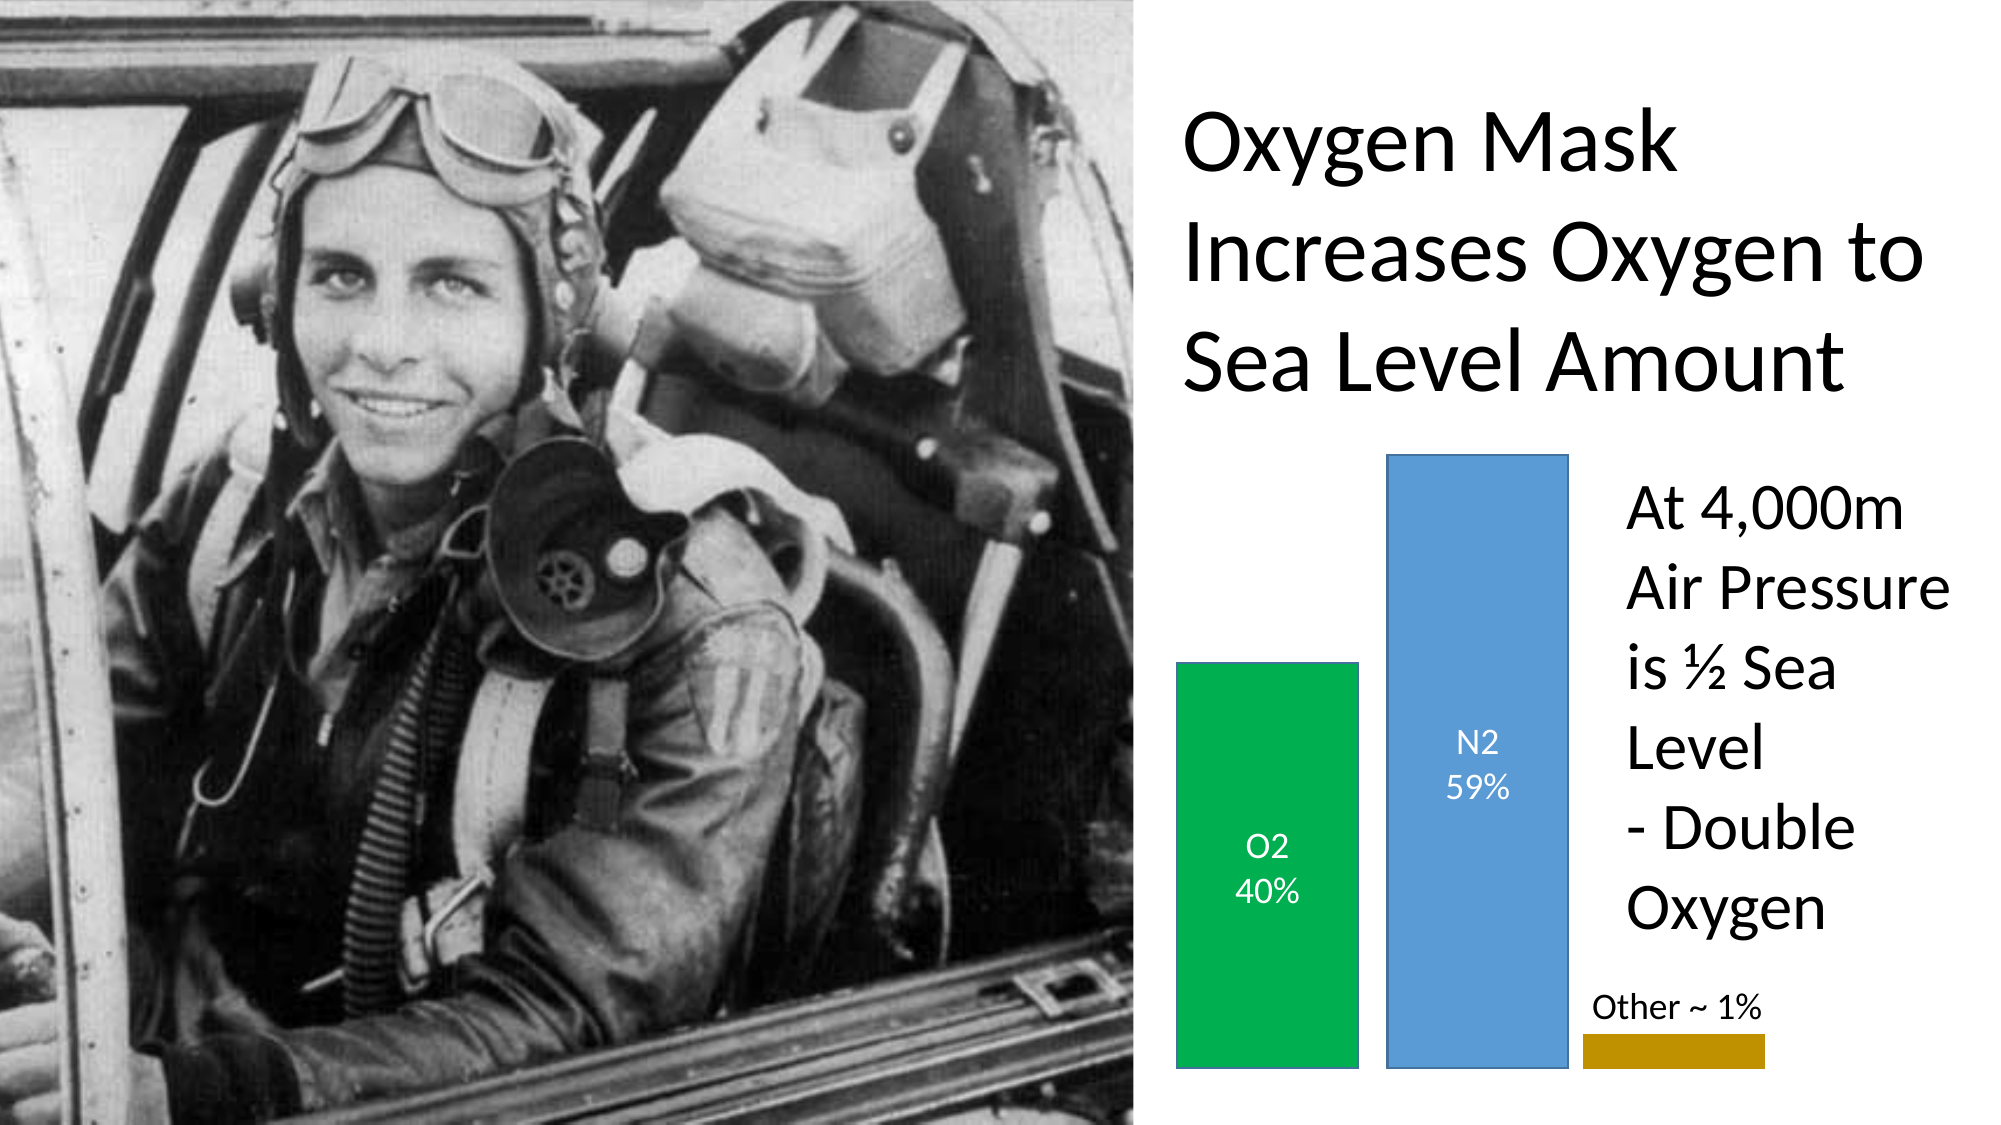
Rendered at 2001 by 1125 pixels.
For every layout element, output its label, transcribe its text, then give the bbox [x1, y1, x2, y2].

text_box Other ~ 1% [1577, 974, 1778, 1035]
text_box N2 59% [1386, 454, 1569, 1069]
text_box [1583, 1035, 1765, 1069]
picture [0, 0, 1134, 1125]
text_box Oxygen Mask Increases Oxygen to Sea Level Amount [1167, 72, 2000, 417]
text_box O2 40% [1176, 662, 1359, 1069]
text_box At 4,000m Air Pressure is ½ Sea Level - Double Oxygen [1612, 455, 1985, 950]
